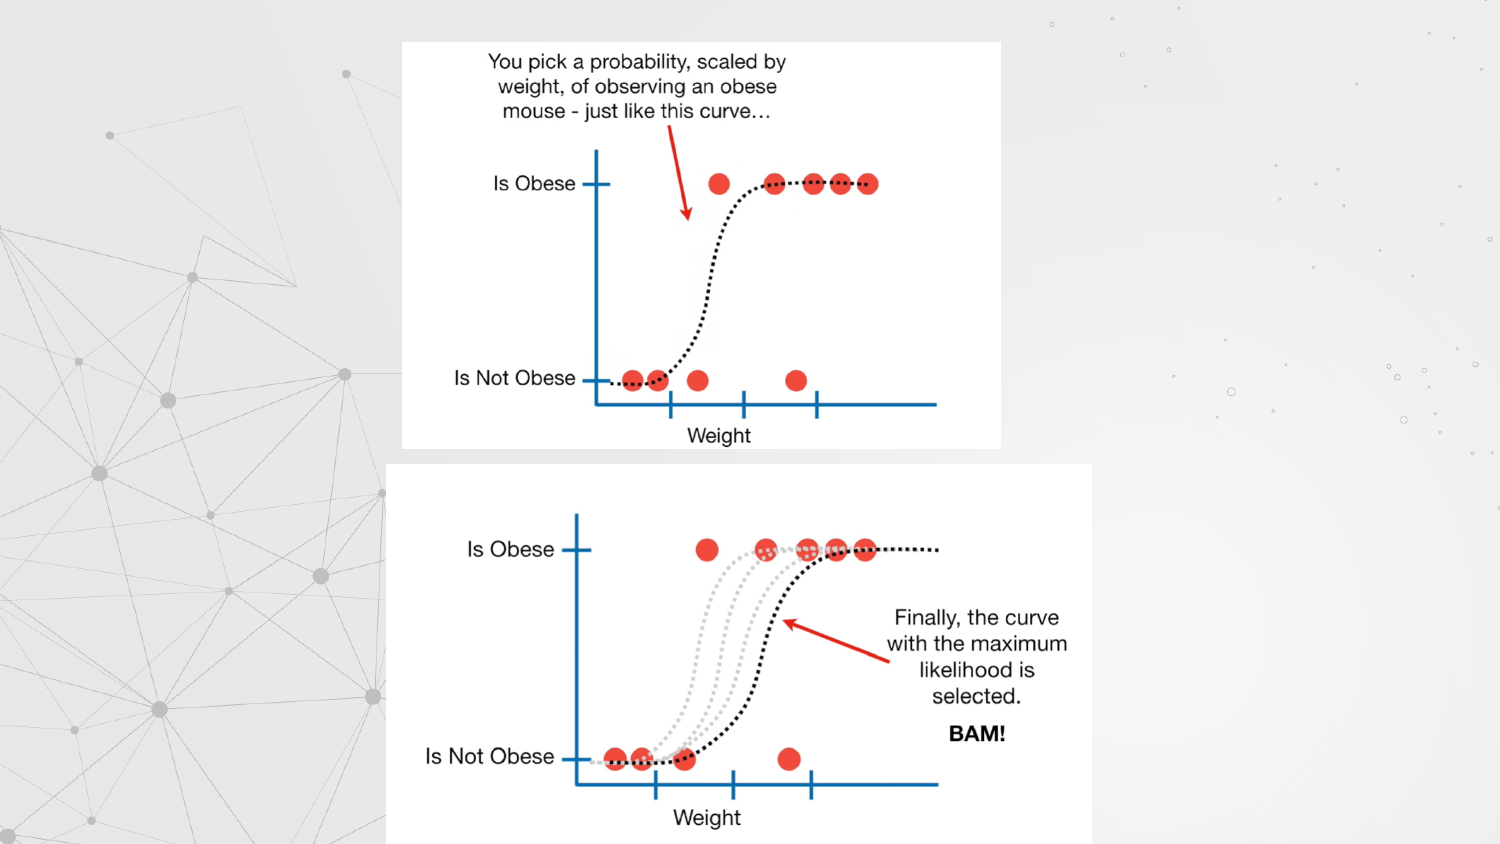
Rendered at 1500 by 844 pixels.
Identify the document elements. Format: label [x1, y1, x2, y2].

picture [386, 464, 1092, 844]
picture [402, 42, 1002, 449]
